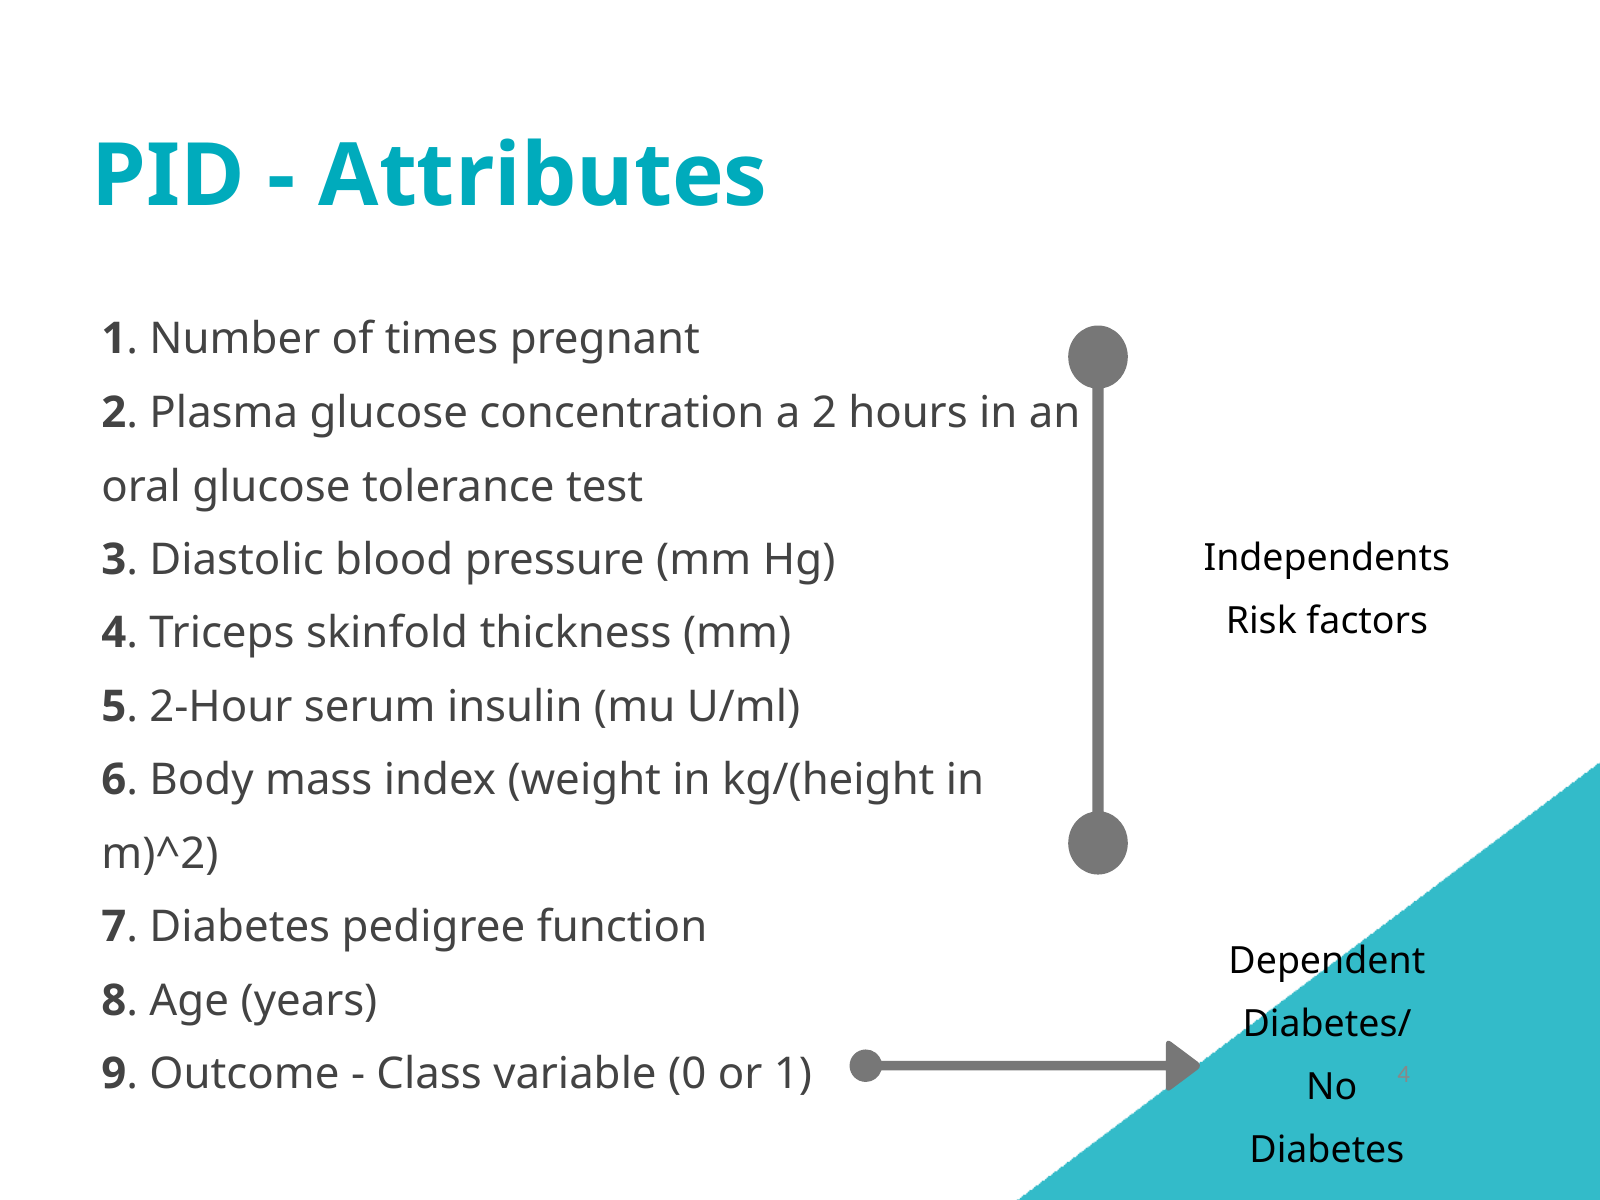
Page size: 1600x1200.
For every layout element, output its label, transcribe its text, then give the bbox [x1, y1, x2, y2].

text_box PID - Attributes [91, 108, 1240, 223]
text_box [1068, 325, 1128, 872]
text_box Independents Risk factors [1188, 514, 1466, 641]
text_box 1. Number of times pregnant 2. Plasma glucose concentration a 2 hours in an oral glucose tolerance test 3. Diastolic blood pressure (mm Hg) 4. Triceps skinfold thickness (mm) 5. 2-Hour serum insulin (mu U/ml) 6. Body mass index (weight in kg/(height in m)^2) 7. Diabetes pedigree function 8. Age (years) 9. Outcome - Class variable (0 or 1) [101, 289, 1094, 1171]
picture [805, 873, 1600, 1200]
